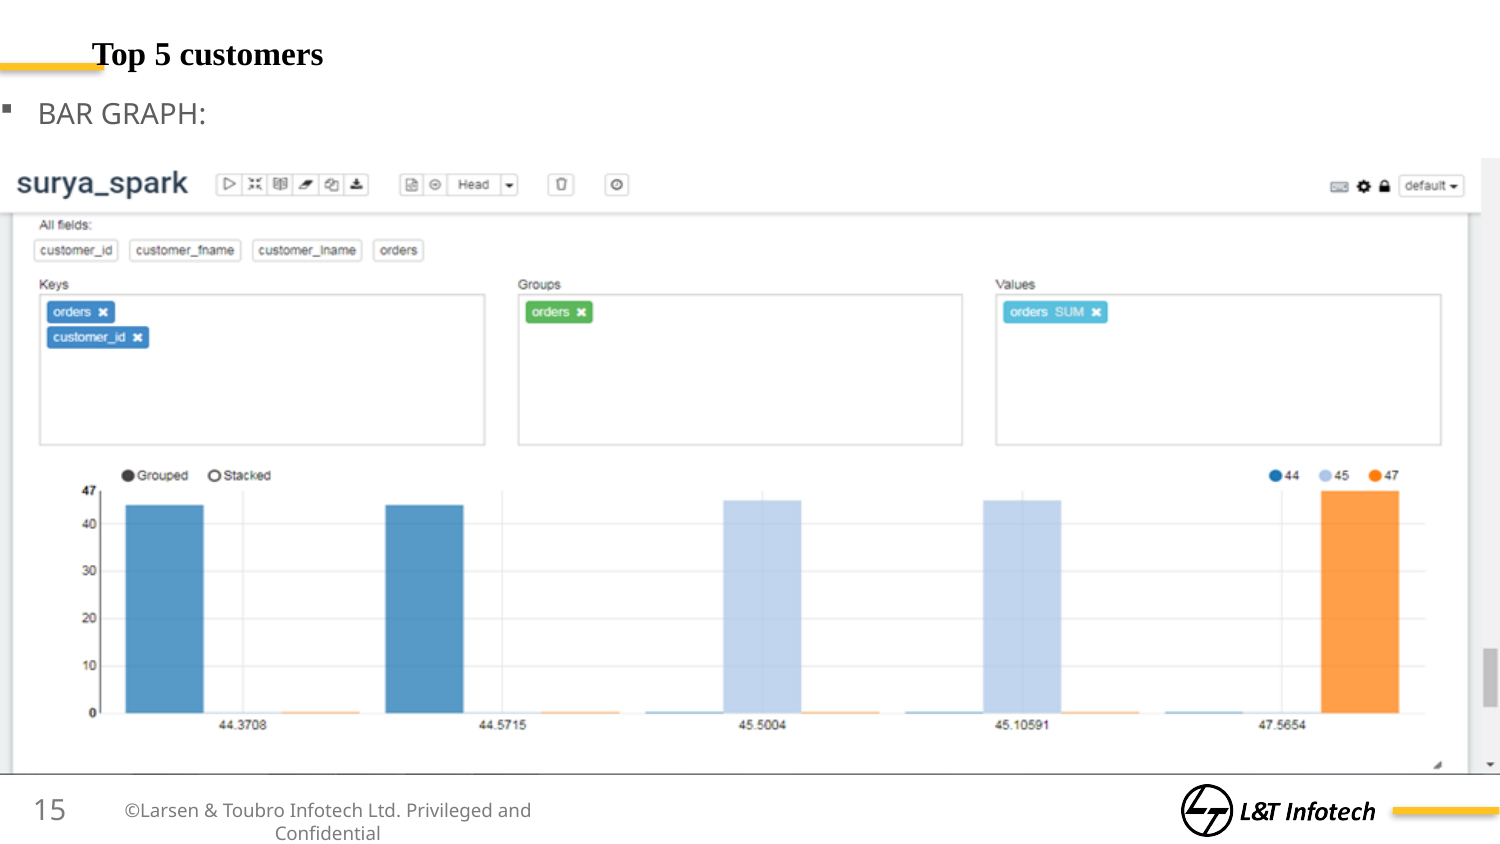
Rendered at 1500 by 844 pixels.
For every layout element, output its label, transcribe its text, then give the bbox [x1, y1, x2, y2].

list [0, 157, 1500, 775]
title Top 5 customers [91, 31, 1409, 73]
picture [1181, 784, 1375, 837]
list BAR GRAPH: [0, 94, 704, 140]
